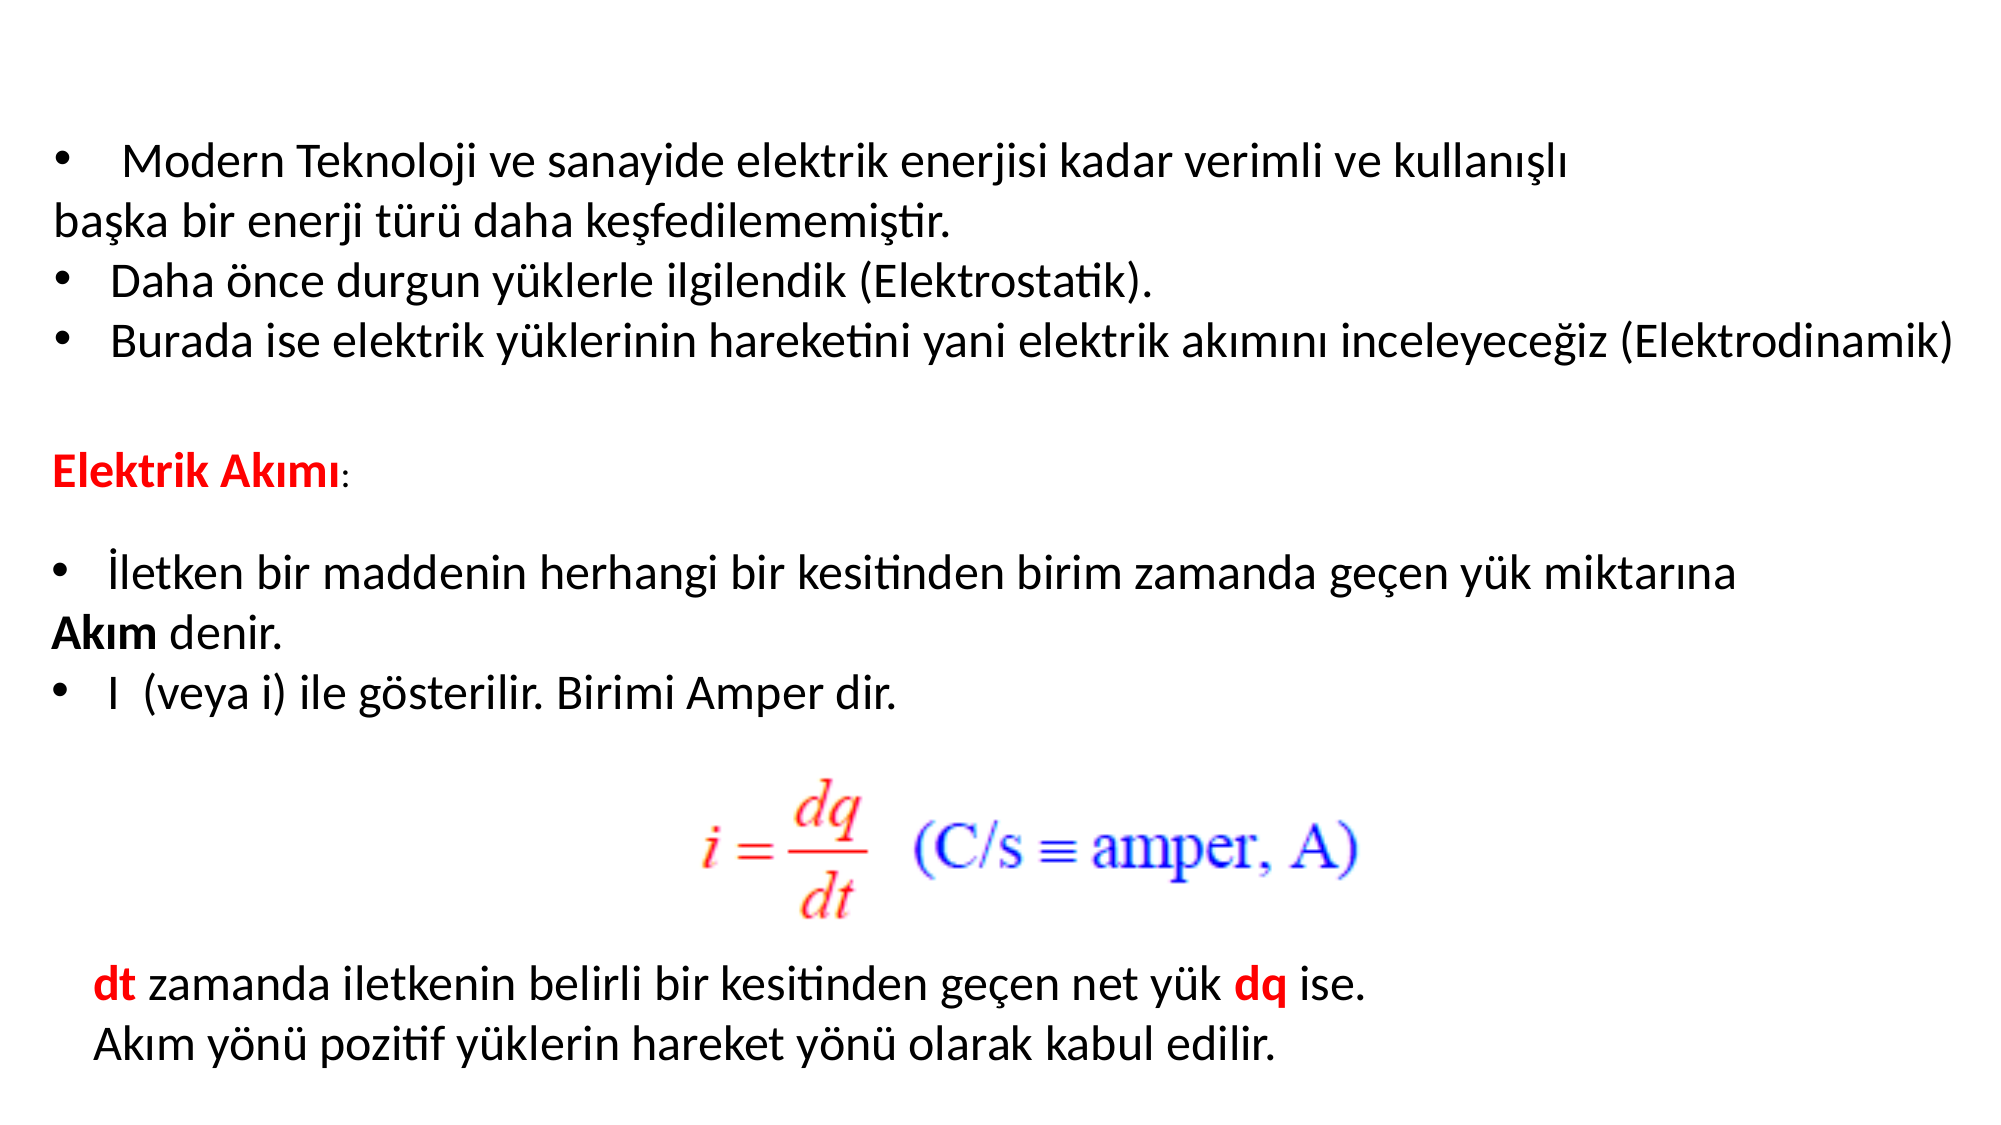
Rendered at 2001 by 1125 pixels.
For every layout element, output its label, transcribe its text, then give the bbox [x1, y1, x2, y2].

text_box Modern Teknoloji ve sanayide elektrik enerjisi kadar verimli ve kullanışlı başka bir enerji türü daha keşfedilememiştir. Daha önce durgun yüklerle ilgilendik (Elektrostatik). Burada ise elektrik yüklerinin hareketini yani elektrik akımını inceleyeceğiz (Elektrodinamik) [39, 120, 1972, 495]
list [636, 756, 1426, 943]
text_box dt zamanda iletkenin belirli bir kesitinden geçen net yük dq ise. Akım yönü pozitif yüklerin hareket yönü olarak kabul edilir. [78, 942, 1383, 1078]
text_box Elektrik Akımı: [38, 430, 366, 506]
text_box İletken bir maddenin herhangi bir kesitinden birim zamanda geçen yük miktarına Akım denir. I (veya i) ile gösterilir. Birimi Amper dir. [36, 531, 1913, 847]
